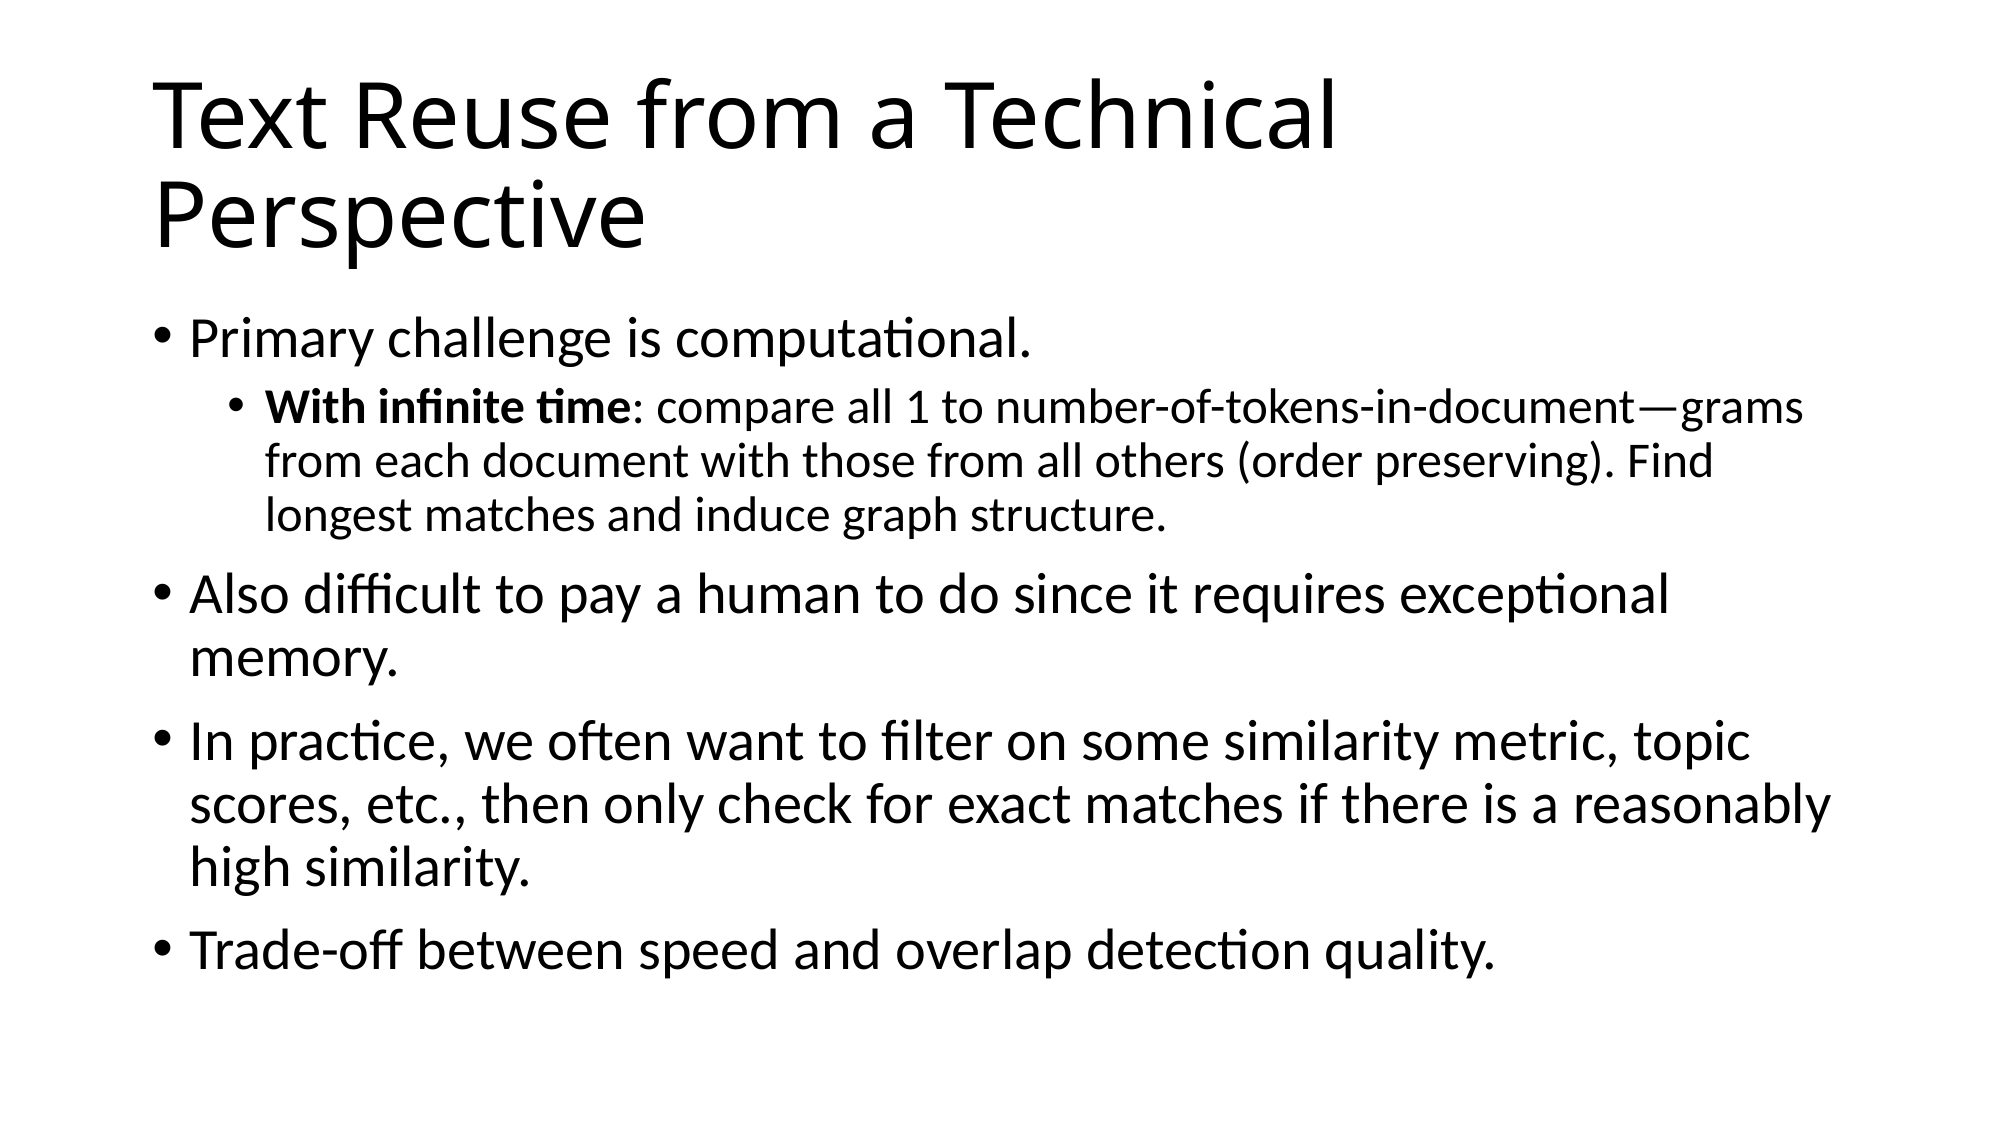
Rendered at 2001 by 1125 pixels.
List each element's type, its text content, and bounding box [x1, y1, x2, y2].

title Text Reuse from a Technical Perspective [137, 59, 1863, 278]
list Primary challenge is computational. With infinite time: compare all 1 to number-of-tokens-in-document—grams from each document with those from all others (order preserving). Find longest matches and induce graph structure. Also difficult to pay a human to do since it requires exceptional memory. In practice, we often want to filter on some similarity metric, topic scores, etc., then only check for exact matches if there is a reasonably high similarity. Trade-off between speed and overlap detection quality. [137, 299, 1863, 1014]
